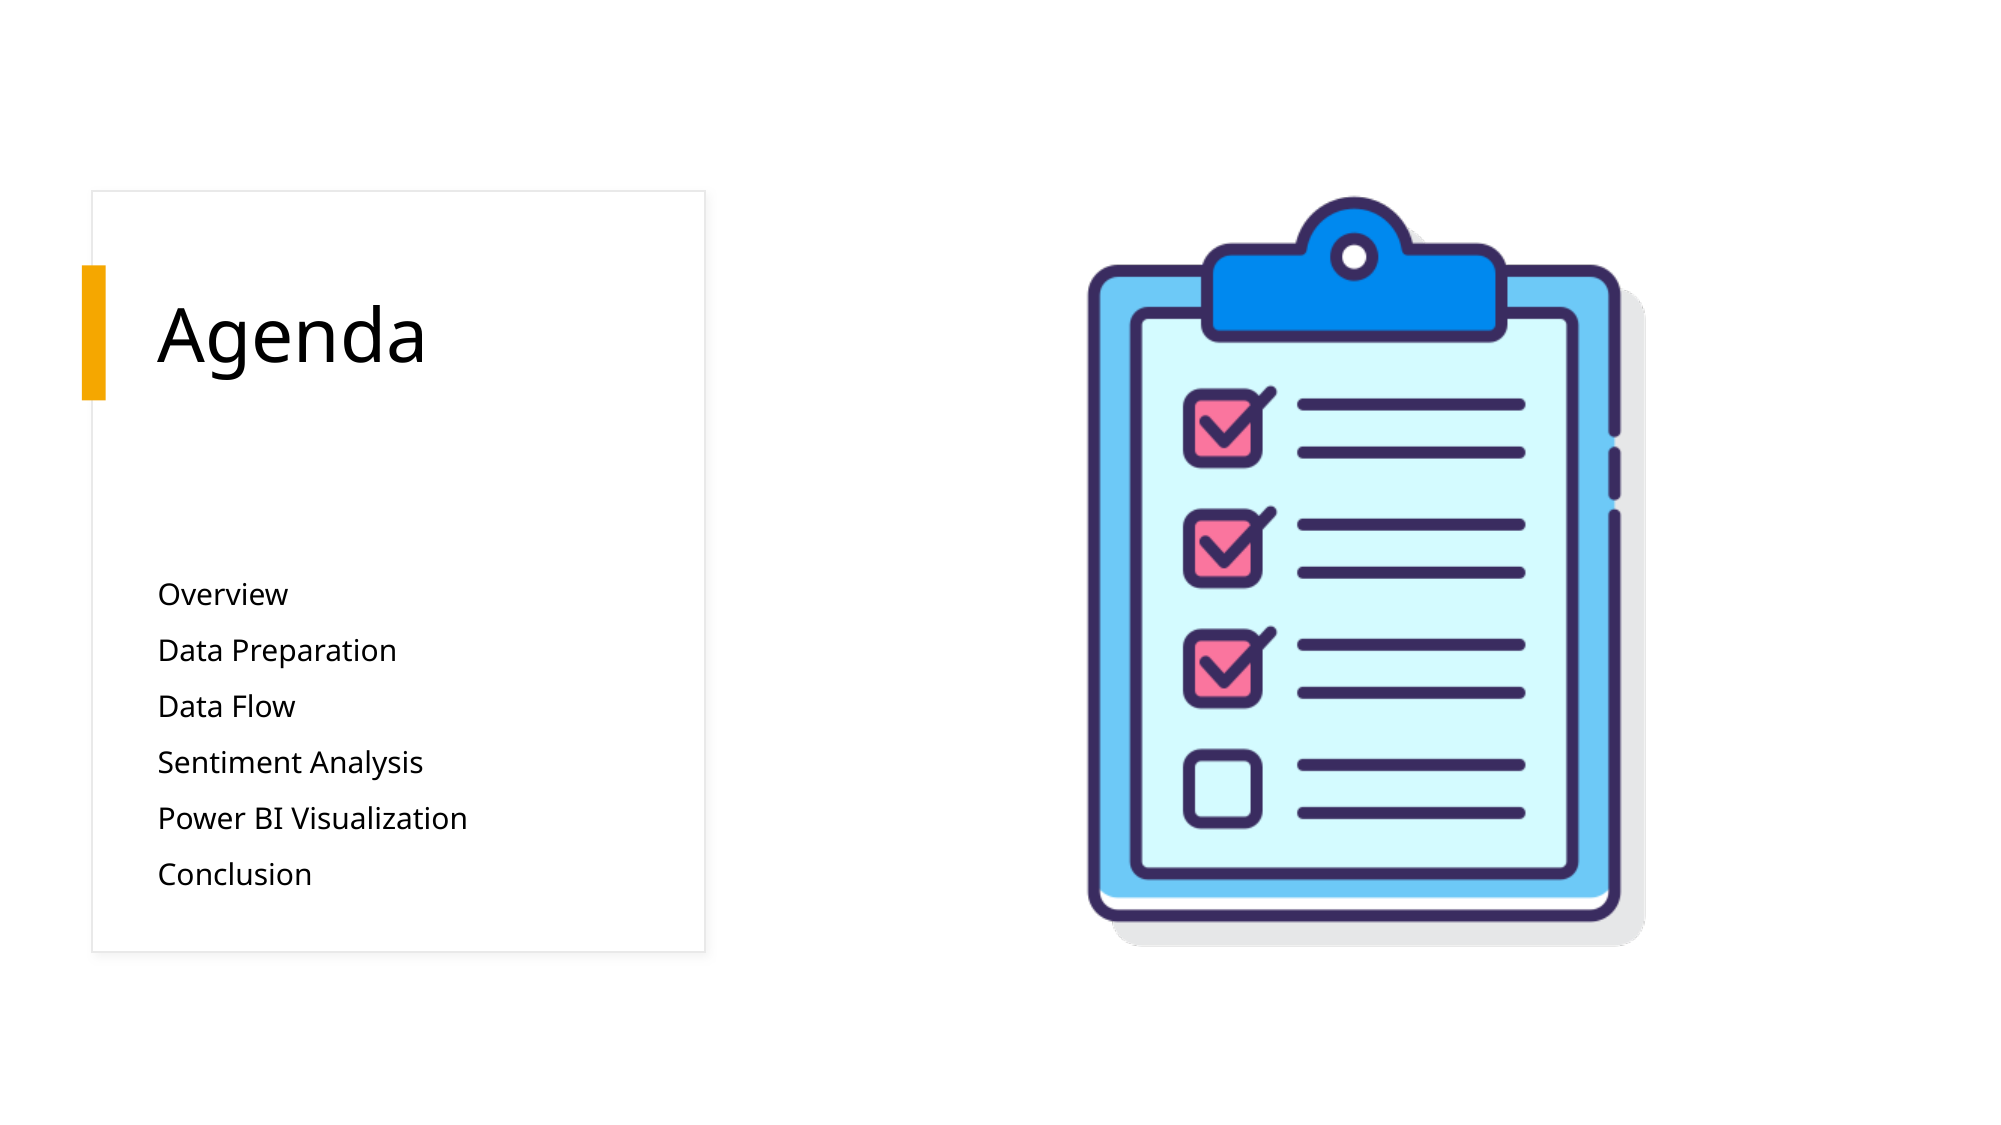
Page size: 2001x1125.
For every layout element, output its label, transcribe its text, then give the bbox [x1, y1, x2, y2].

picture [982, 190, 1751, 953]
title Agenda [142, 280, 651, 561]
list Overview Data Preparation Data Flow Sentiment Analysis Power BI Visualization Conclusion [142, 563, 651, 902]
